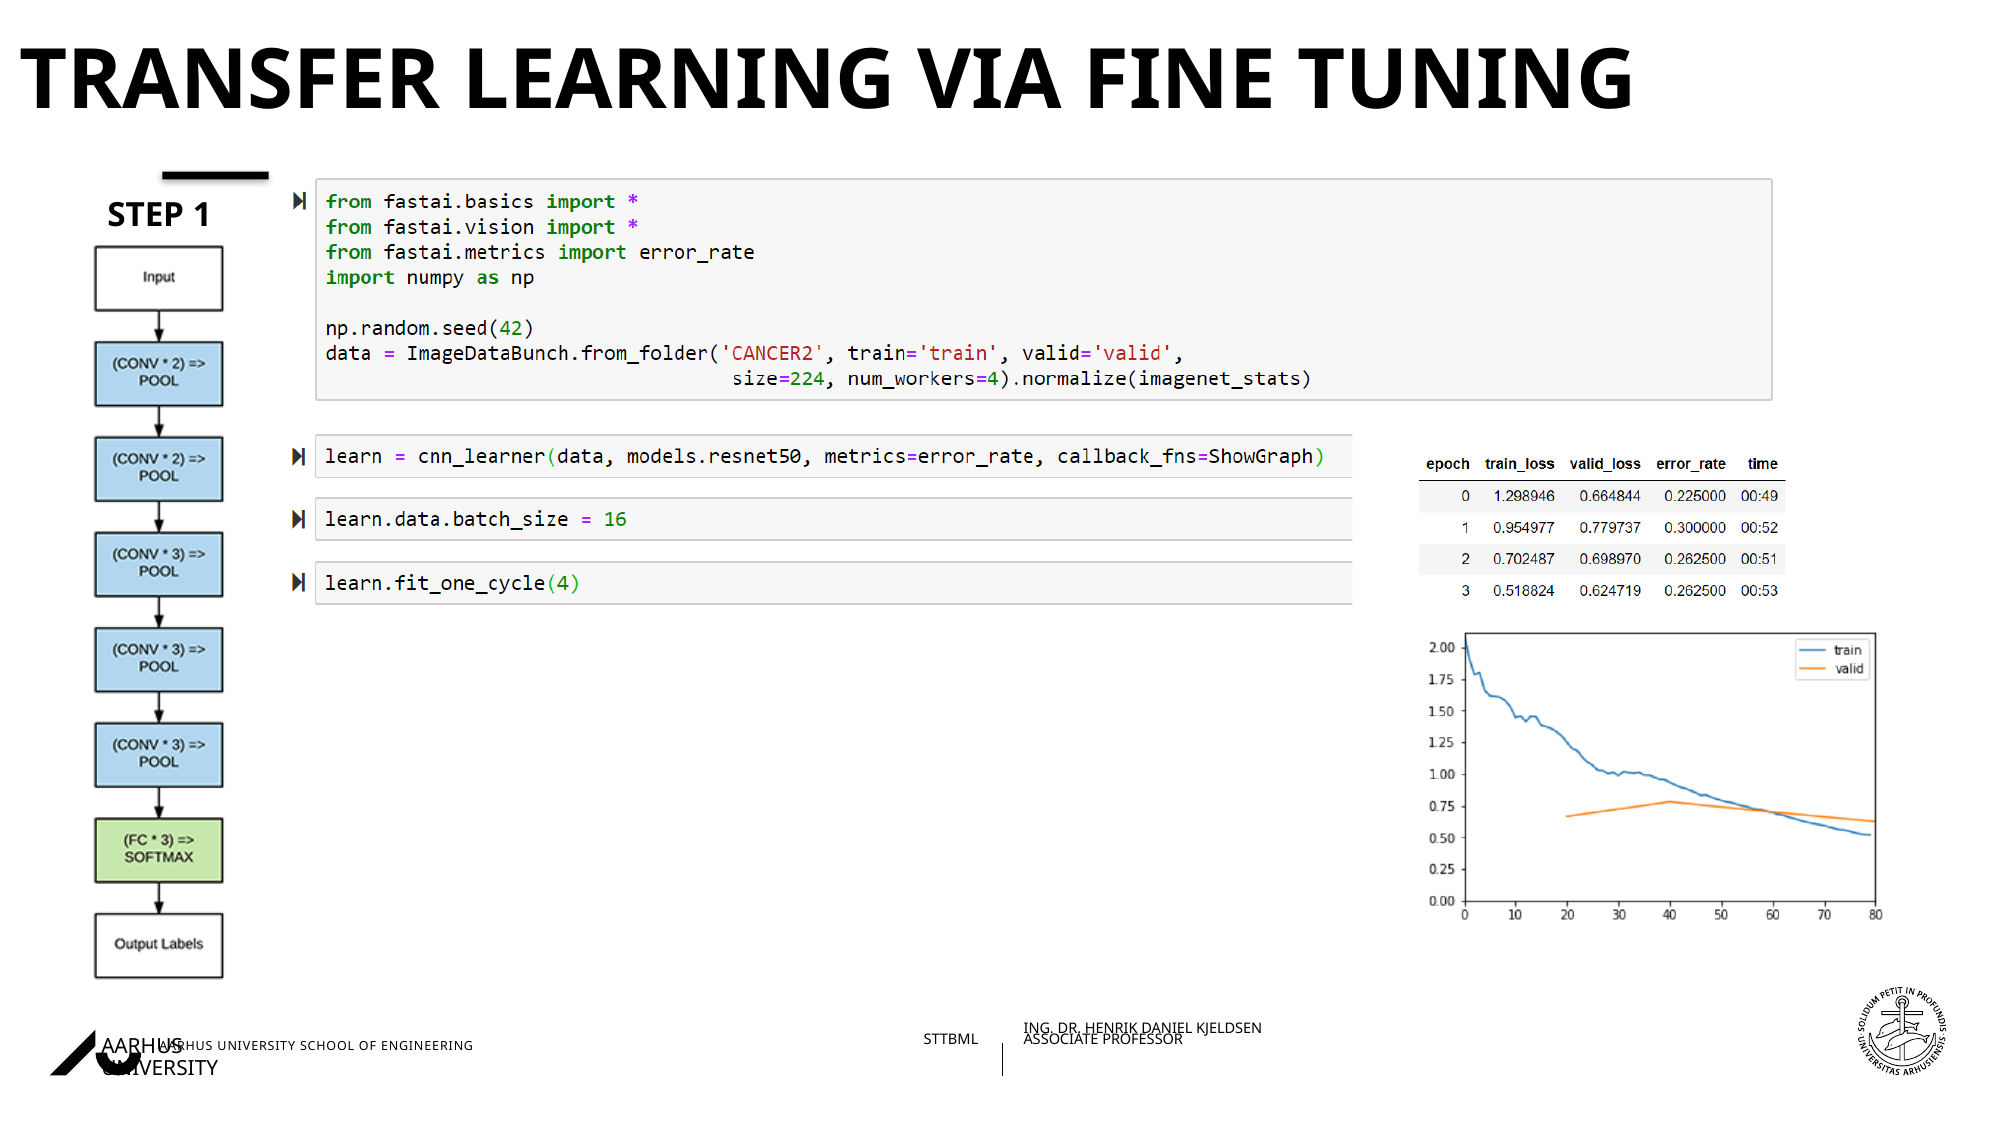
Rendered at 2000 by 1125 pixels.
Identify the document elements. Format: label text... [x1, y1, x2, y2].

text_box STEP 1 [107, 196, 276, 235]
picture [286, 419, 1353, 610]
title TRANSFER LEARNING VIA FINE TUNING [19, 37, 1981, 162]
picture [1389, 444, 1922, 934]
picture [82, 231, 250, 990]
picture [281, 172, 1780, 409]
